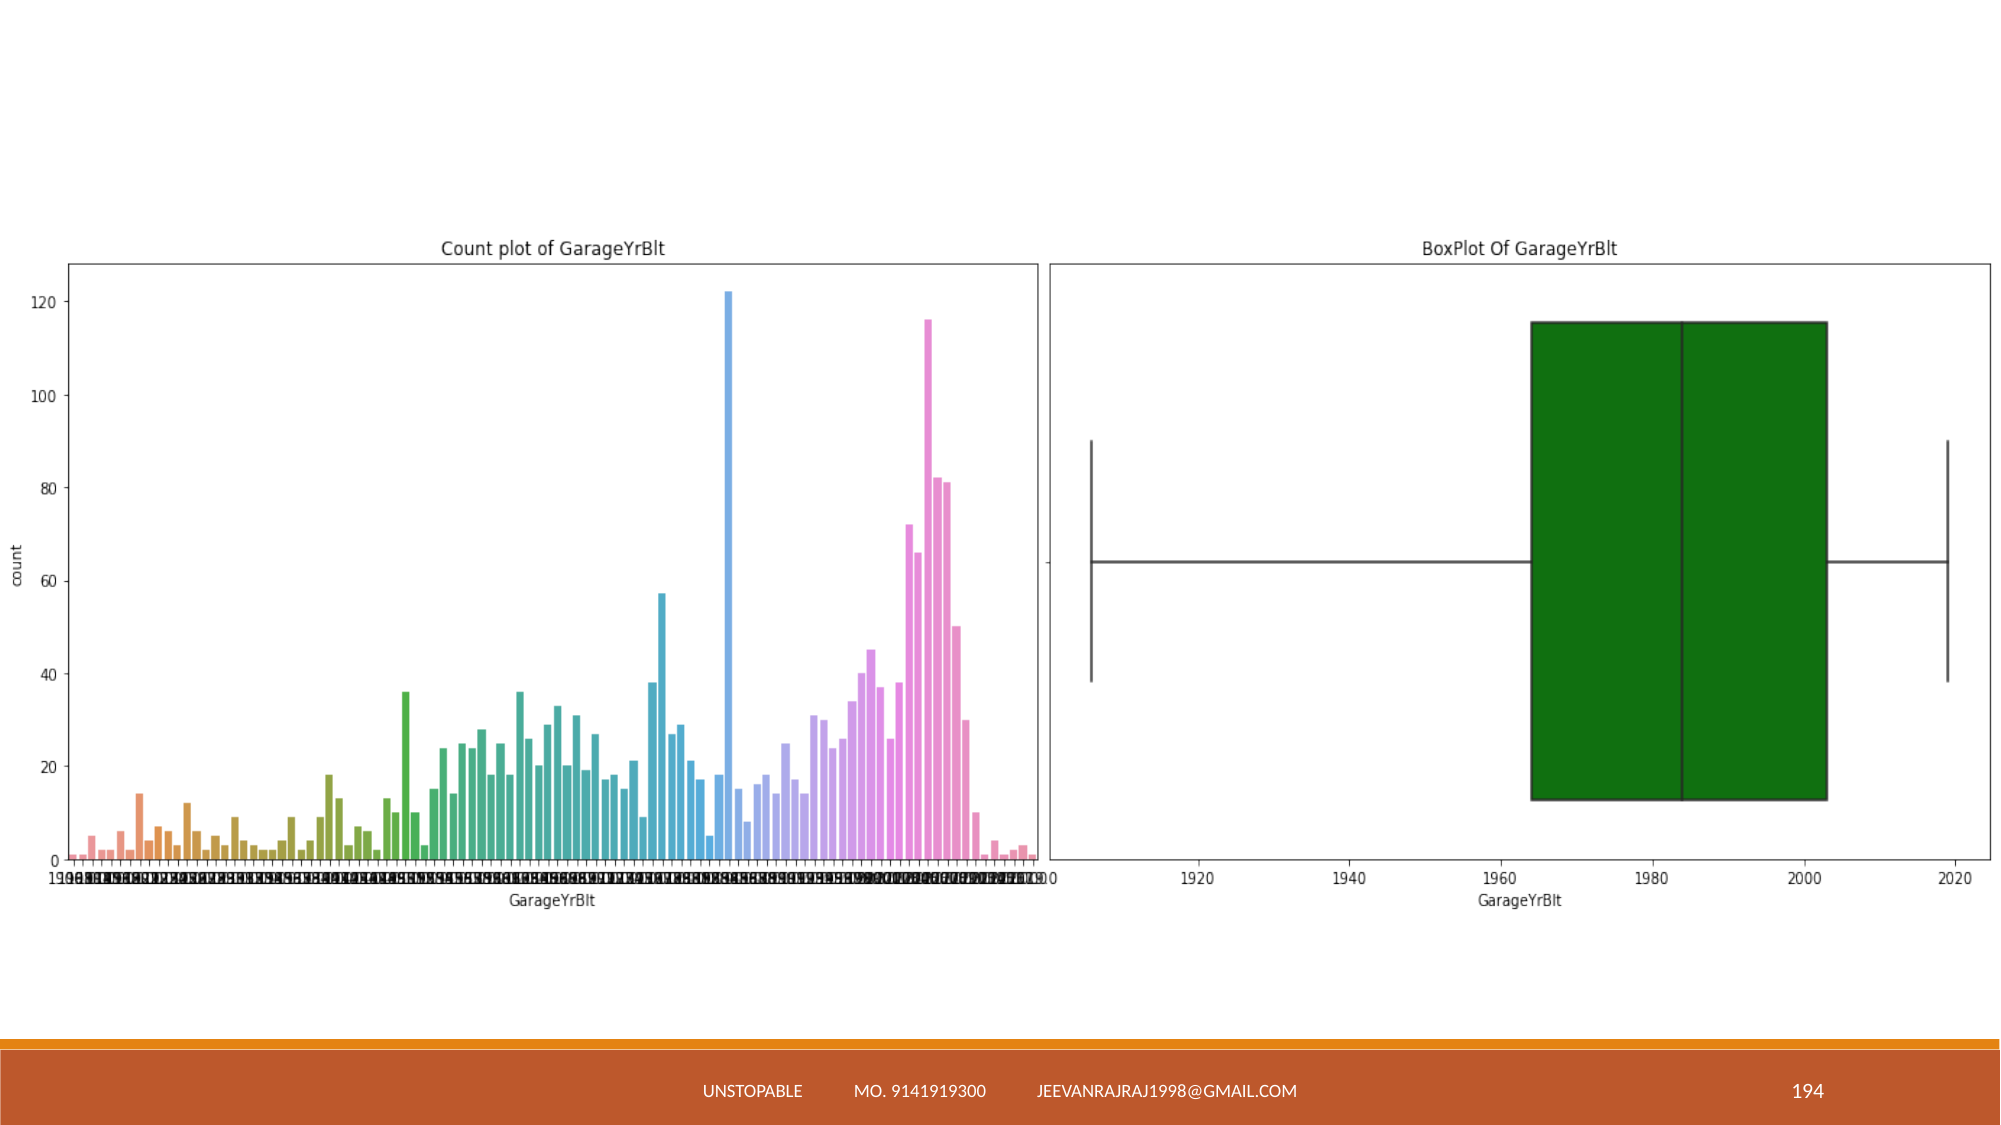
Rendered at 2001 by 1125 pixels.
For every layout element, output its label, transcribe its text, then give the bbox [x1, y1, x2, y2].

footer unstopable Mo. 9141919300 jeevanrajraj1998@gmail.com [604, 1059, 1396, 1120]
picture [0, 228, 2000, 919]
slide_number 194 [1624, 1059, 1840, 1120]
